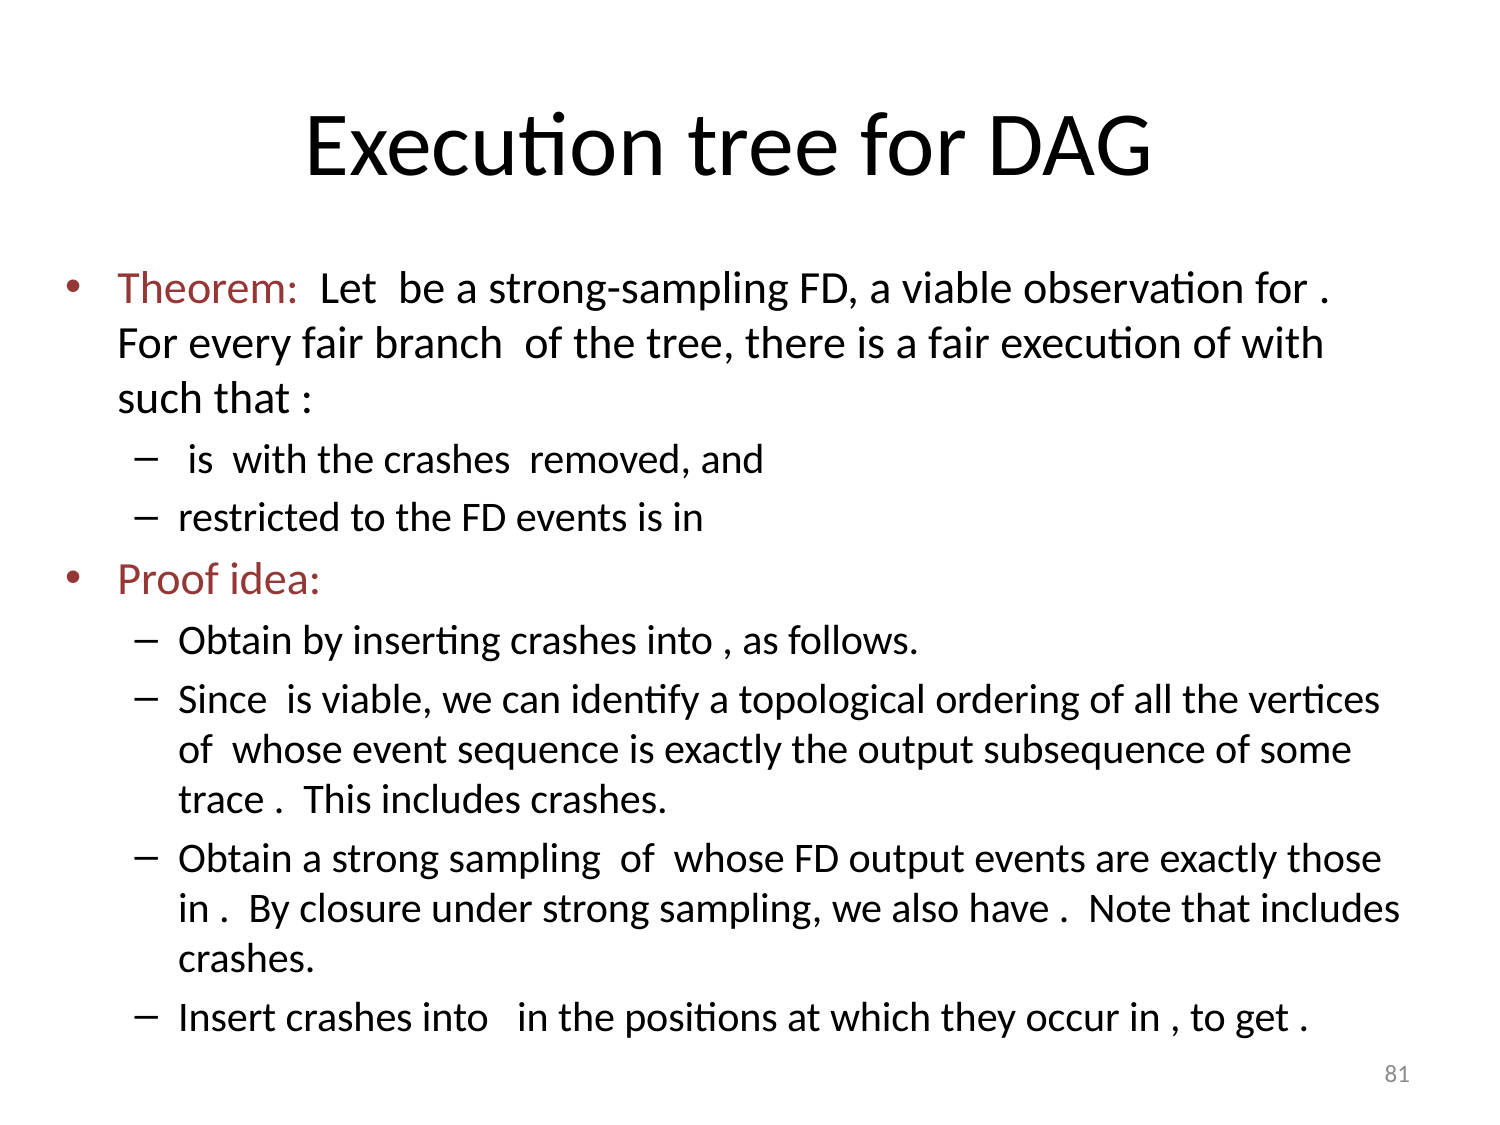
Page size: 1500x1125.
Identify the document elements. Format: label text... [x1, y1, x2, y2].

slide_number 81 [1074, 1042, 1425, 1103]
